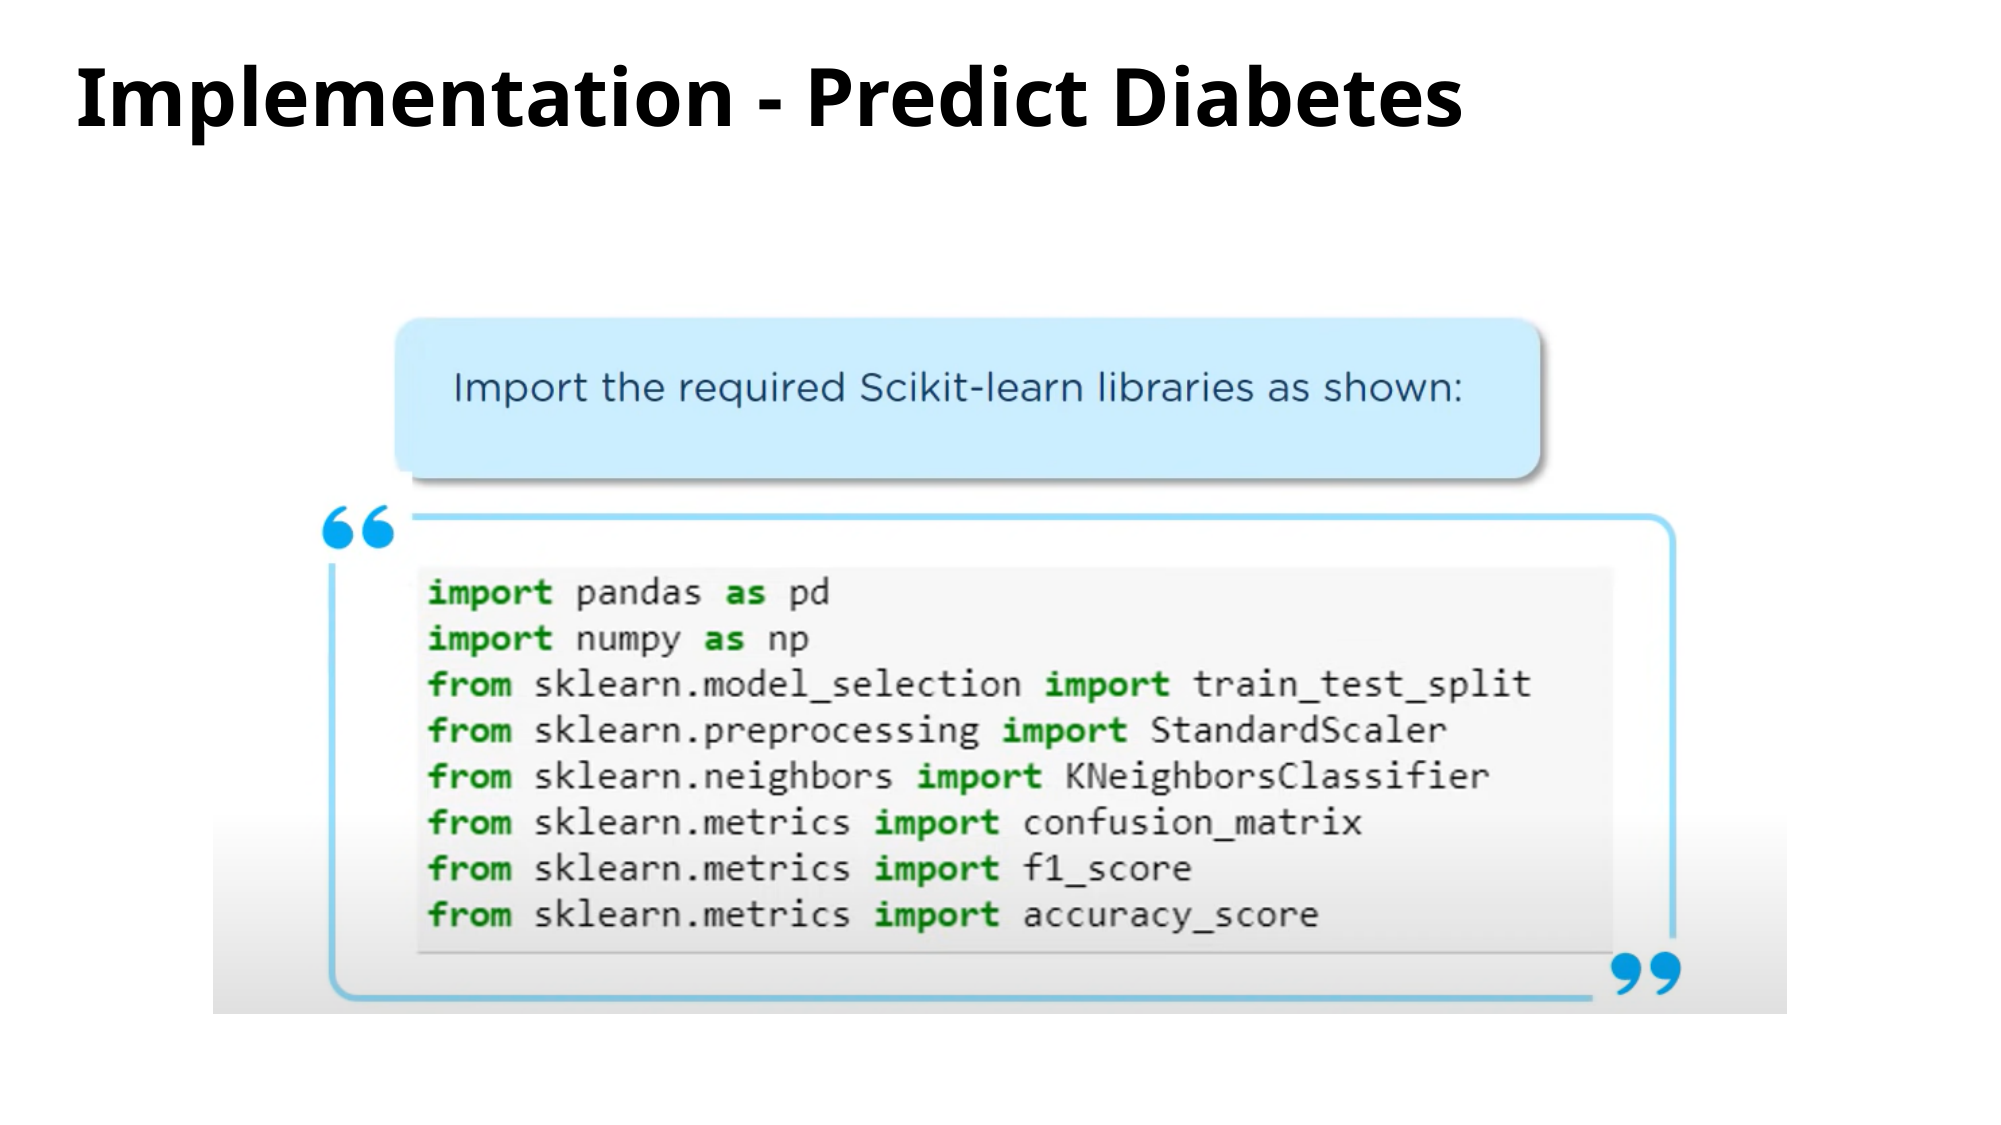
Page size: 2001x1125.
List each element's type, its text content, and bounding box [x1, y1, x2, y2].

title Implementation - Predict Diabetes [61, 48, 1787, 152]
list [213, 299, 1787, 1014]
